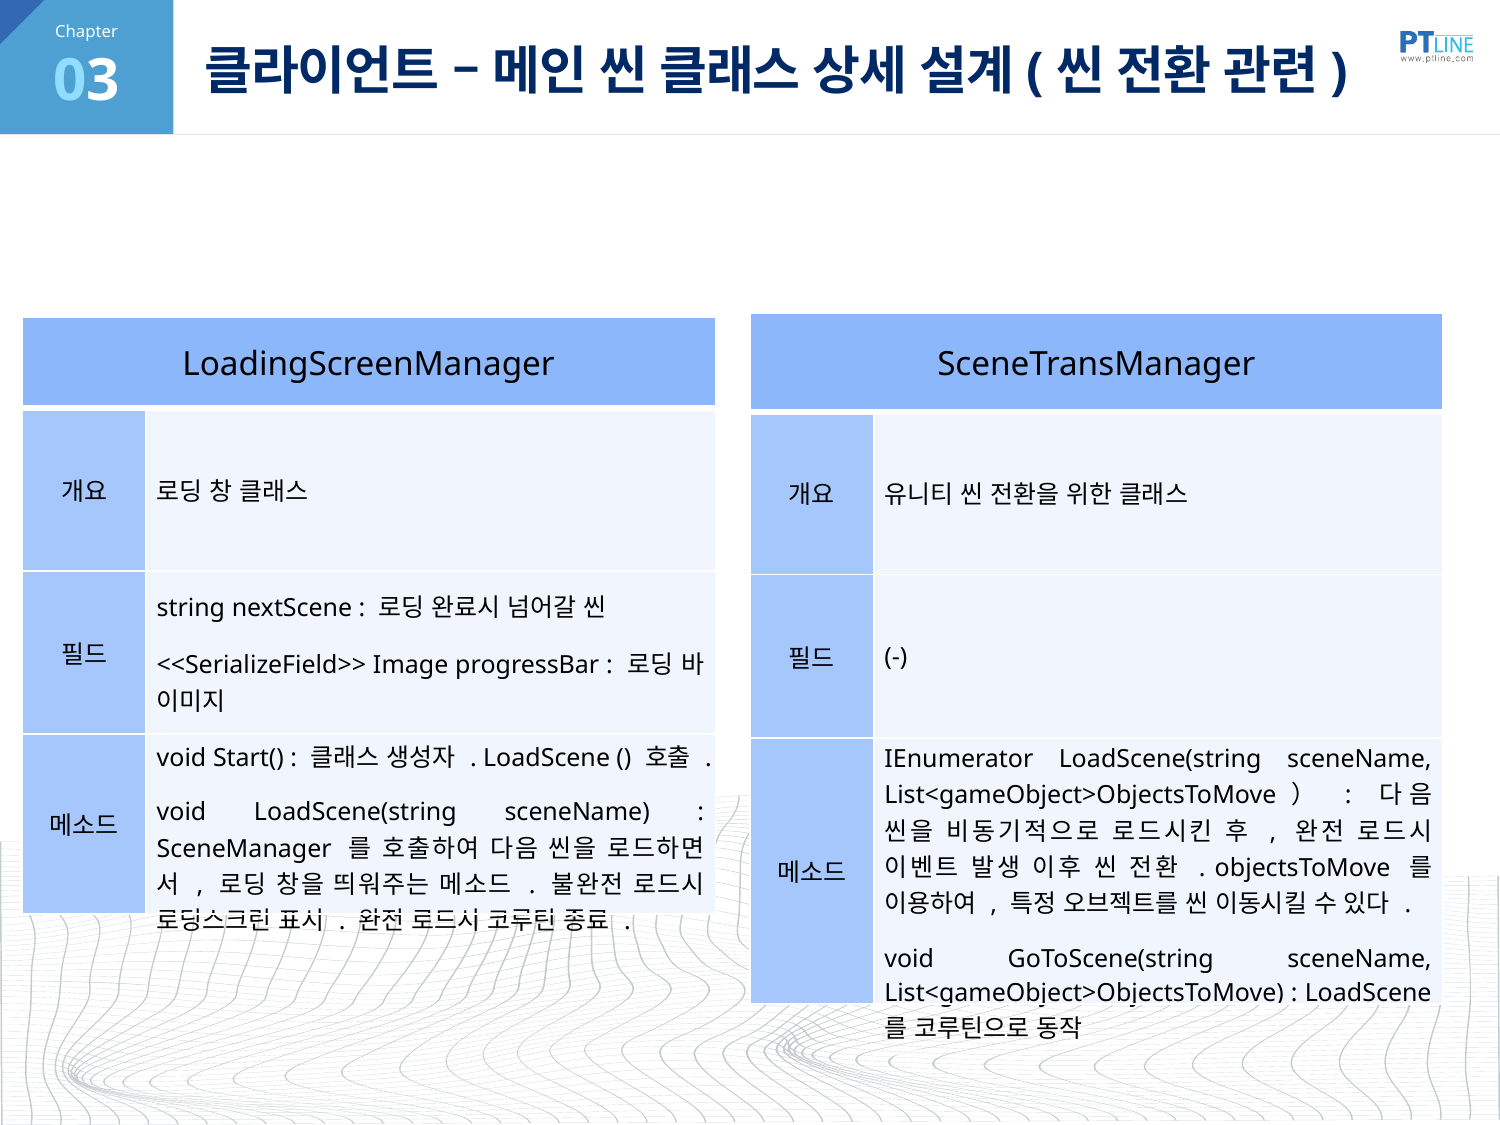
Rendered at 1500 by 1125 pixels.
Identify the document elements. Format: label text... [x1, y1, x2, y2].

table_cell 개요 [751, 415, 873, 574]
table_cell 메소드 [751, 739, 873, 1003]
table_cell 유니티 씬 전환을 위한 클래스 [875, 415, 1442, 574]
table_cell IEnumerator LoadScene(string sceneName, List<gameObject>ObjectsToMove） : 다음 씬을 비동기적으로 로드시킨 후 , 완전 로드시 이벤트 발생 이후 씬 전환 . objectsToMove 를 이용하여 , 특정 오브젝트를 씬 이동시킬 수 있다 . void GoToScene(string sceneName, List<gameObject>ObjectsToMove) : LoadScene 를 코루틴으로 동작 [875, 739, 1442, 1003]
table_header LoadingScreenManager [23, 318, 715, 405]
table_cell 로딩 창 클래스 [147, 411, 715, 570]
table_cell 필드 [751, 575, 873, 737]
table_cell 필드 [23, 572, 145, 733]
table_cell string nextScene : 로딩 완료시 넘어갈 씬 <<SerializeField>> Image progressBar : 로딩 바 이미지 [147, 572, 715, 733]
text_box 03 [22, 35, 151, 120]
title 클라이언트 – 메인 씬 클래스 상세 설계(씬 전환 관련) [189, 37, 1484, 125]
table_cell 메소드 [23, 735, 145, 913]
table_cell 개요 [23, 411, 145, 570]
table_cell (-) [875, 575, 1442, 737]
table_cell void Start() : 클래스 생성자 . LoadScene () 호출 . void LoadScene(string sceneName) : SceneManager 를 호출하여 다음 씬을 로드하면서 , 로딩 창을 띄워주는 메소드 . 불완전 로드시 로딩스크린 표시 . 완전 로드시 코루틴 종료 . [147, 735, 715, 913]
table_header SceneTransManager [751, 314, 1442, 409]
